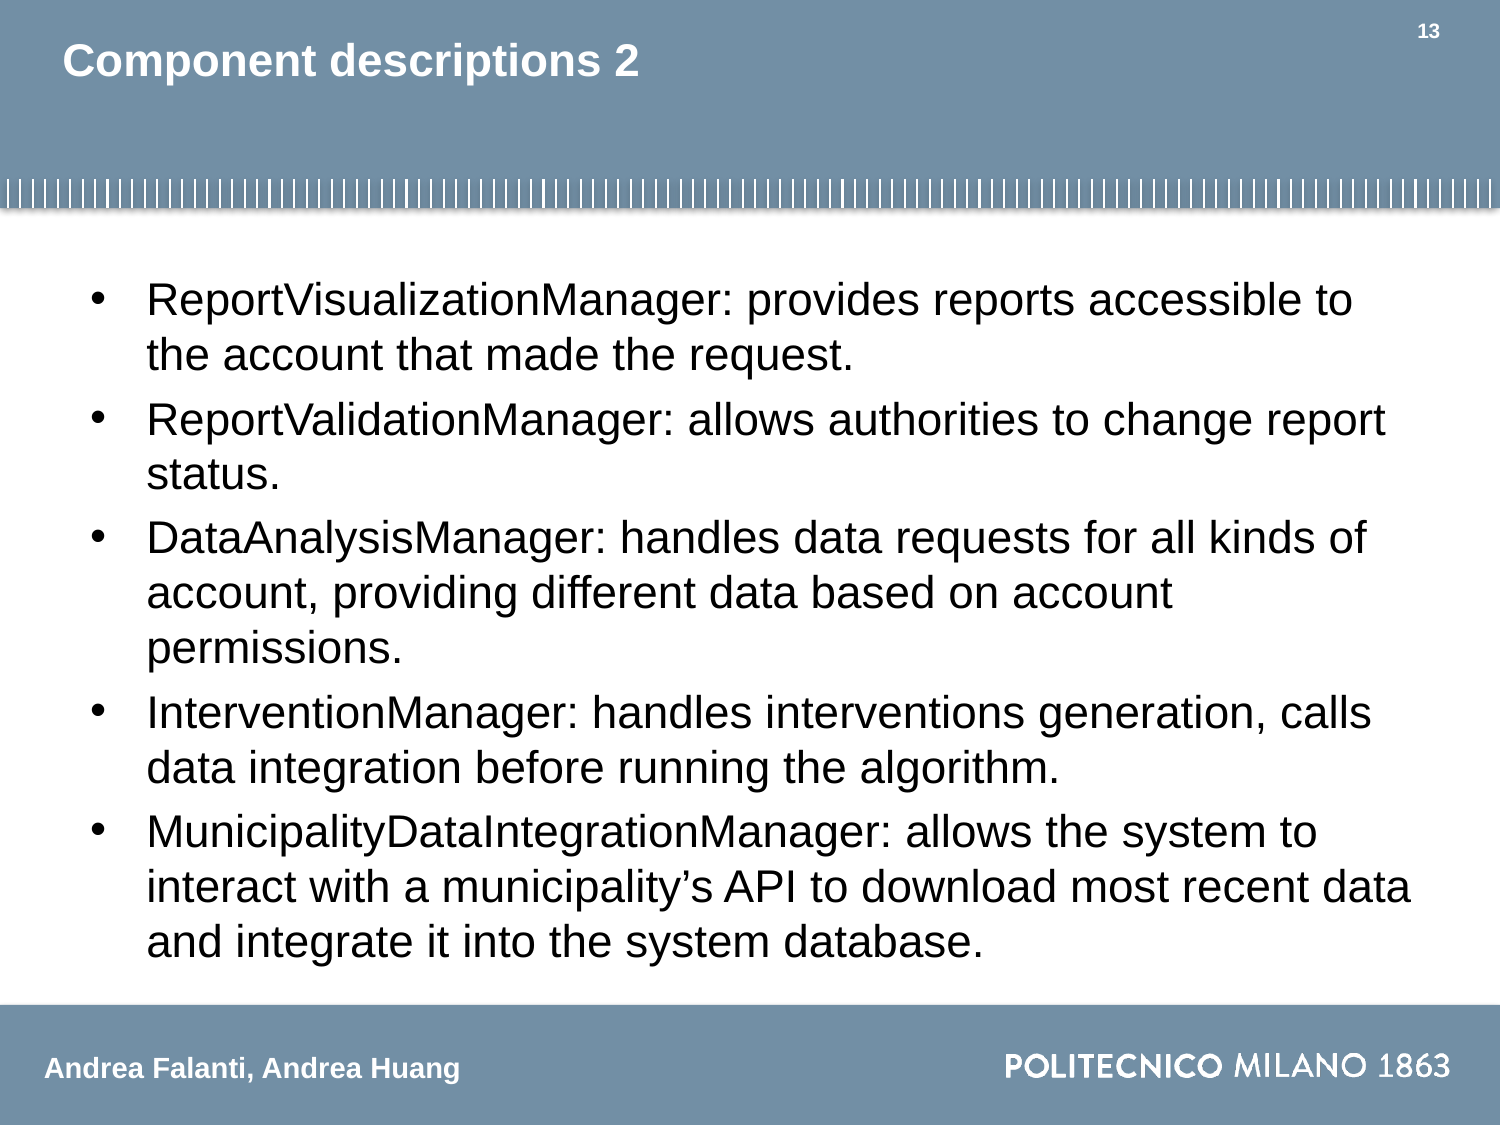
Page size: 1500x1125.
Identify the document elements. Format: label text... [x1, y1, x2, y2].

text_box Andrea Falanti, Andrea Huang [29, 1041, 599, 1092]
text_box 13 [1382, 10, 1455, 51]
title Component descriptions 2 [47, 22, 1383, 161]
list ReportVisualizationManager: provides reports accessible to the account that made the request. ReportValidationManager: allows authorities to change report status. DataAnalysisManager: handles data requests for all kinds of account, providing different data based on account permissions. InterventionManager: handles interventions generation, calls data integration before running the algorithm. MunicipalityDataIntegrationManager: allows the system to interact with a municipality’s API to download most recent data and integrate it into the system database. [75, 262, 1441, 1005]
picture [999, 1041, 1456, 1089]
